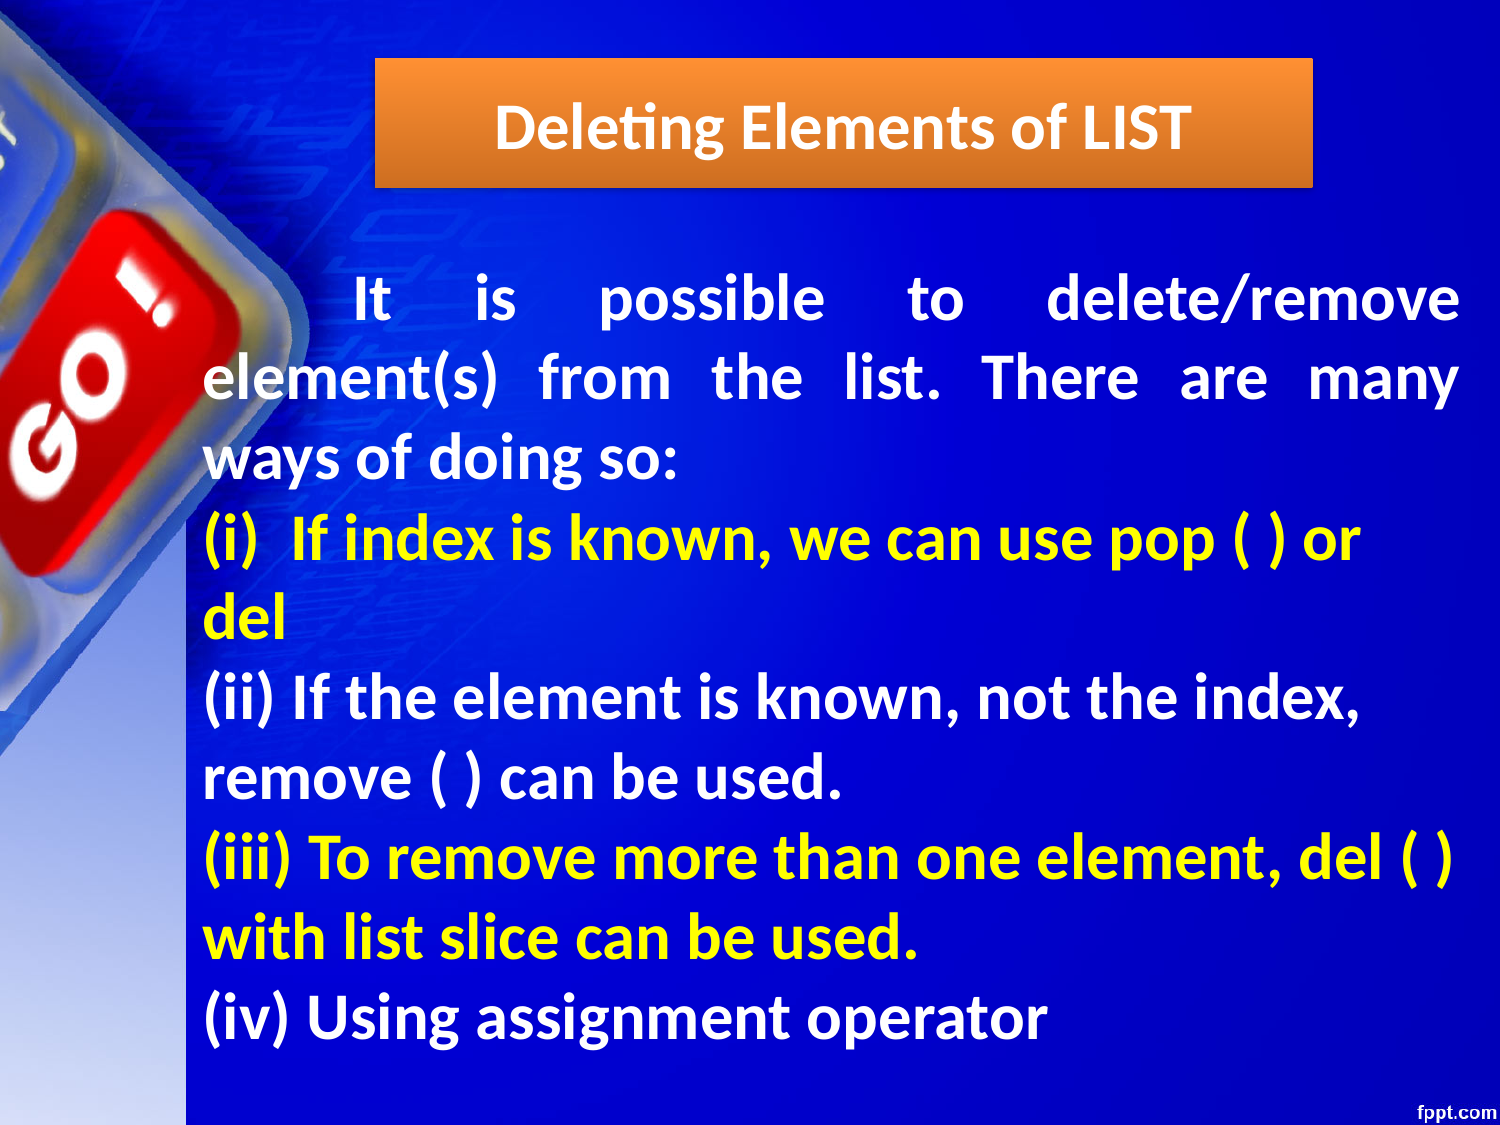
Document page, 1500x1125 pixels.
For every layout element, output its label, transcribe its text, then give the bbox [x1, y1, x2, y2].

text_box Deleting Elements of LIST [375, 58, 1313, 188]
picture [0, 0, 1500, 1125]
text_box It is possible to delete/remove element(s) from the list. There are many ways of doing so: (i) If index is known, we can use pop ( ) or del (ii) If the element is known, not the index, remove ( ) can be used. (iii) To remove more than one element, del ( ) with list slice can be used. (iv) Using assignment operator [187, 246, 1477, 1061]
